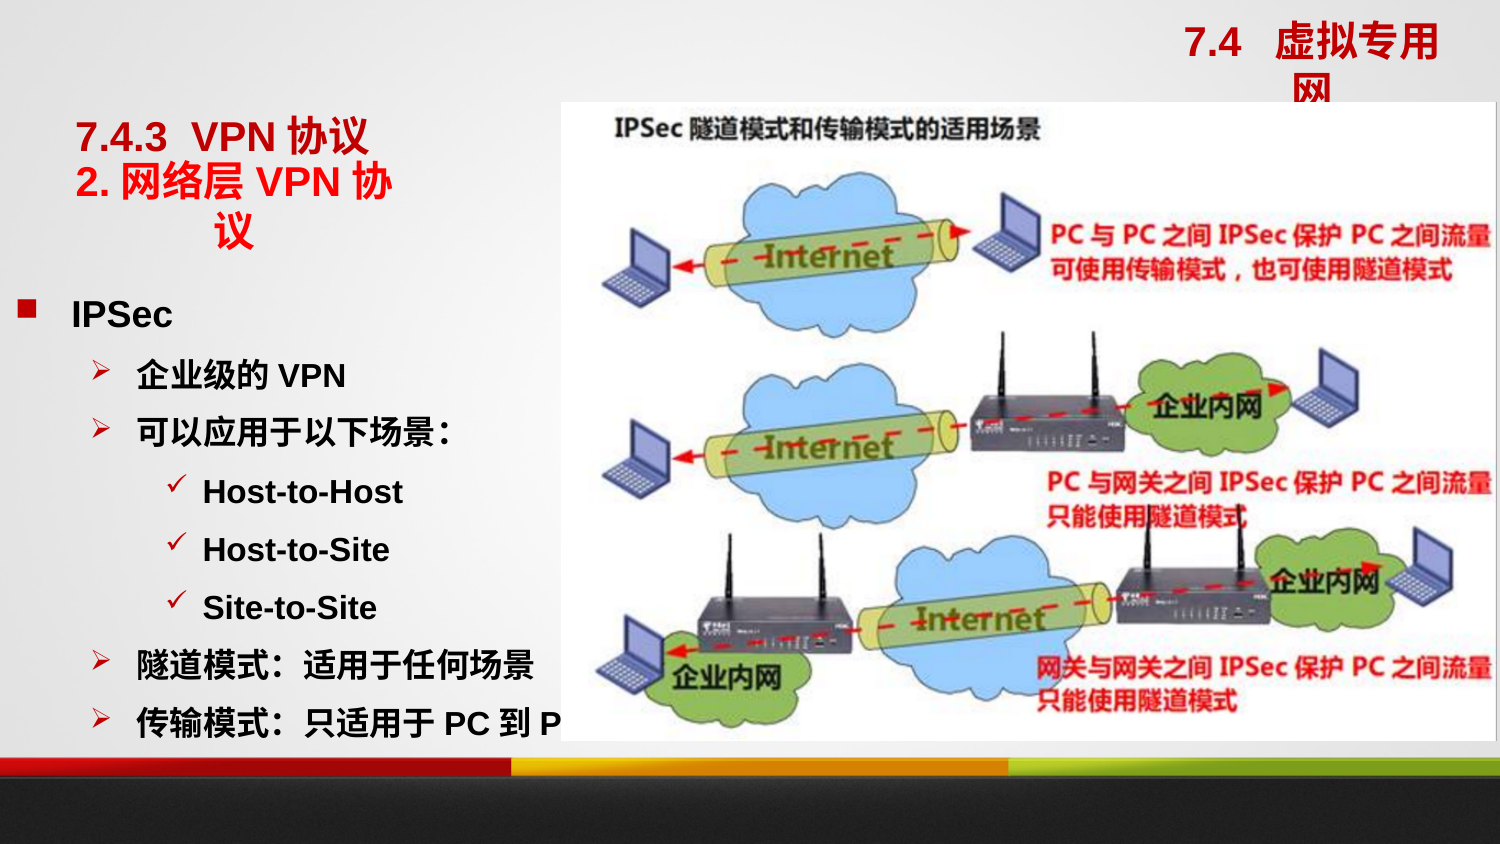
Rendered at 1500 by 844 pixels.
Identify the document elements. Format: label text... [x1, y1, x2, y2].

text_box 7.4.3 VPN协议 [35, 105, 411, 164]
list IPSec 企业级的VPN 可以应用于以下场景： Host-to-Host Host-to-Site Site-to-Site 隧道模式：适用于任何场景 传输模式：只适用于PC到PC [0, 269, 555, 728]
picture [0, 0, 1500, 844]
text_box 2.网络层VPN协议 [46, 175, 422, 235]
text_box 7.4 虚拟专用网 [1148, 35, 1477, 94]
